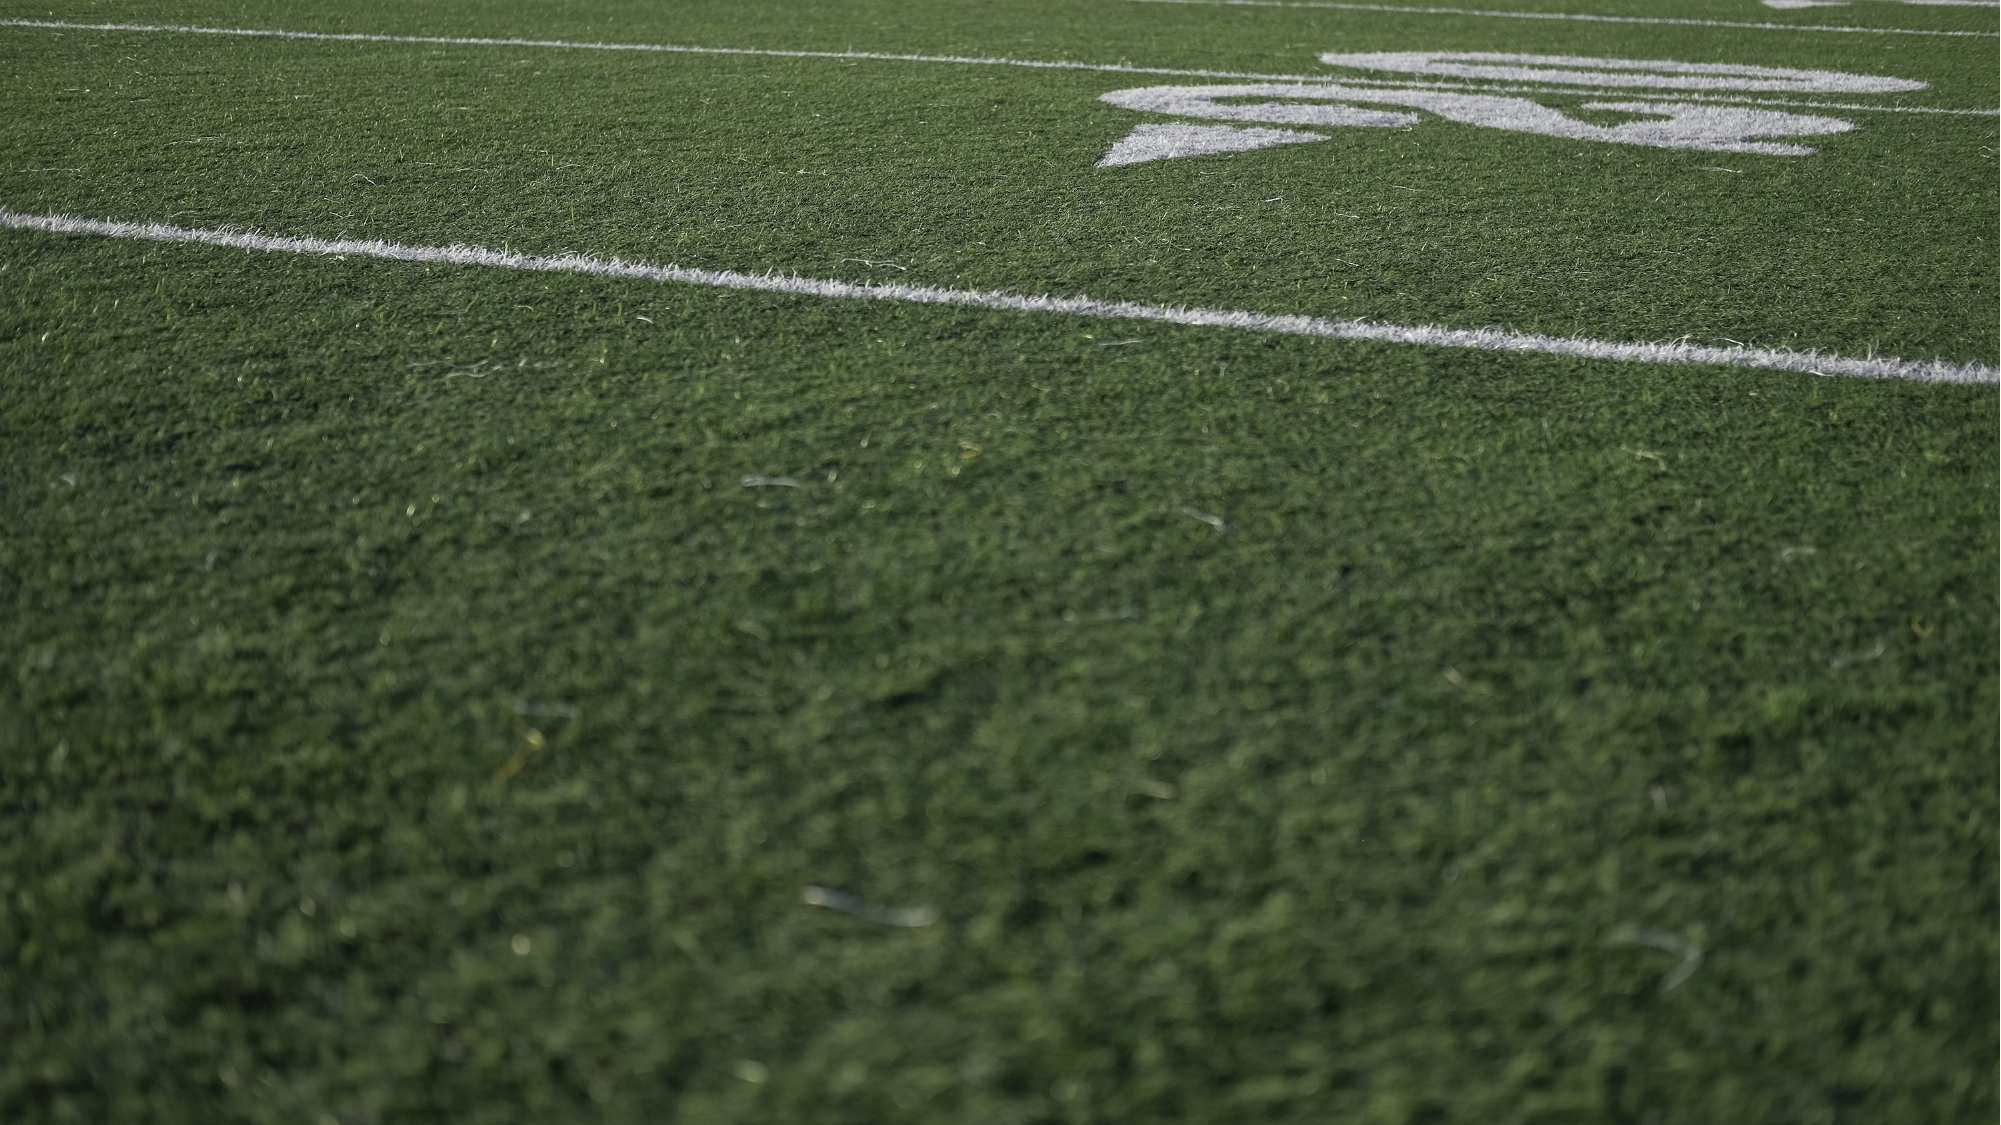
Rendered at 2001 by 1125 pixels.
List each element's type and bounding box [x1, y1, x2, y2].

list [0, 0, 2000, 1125]
